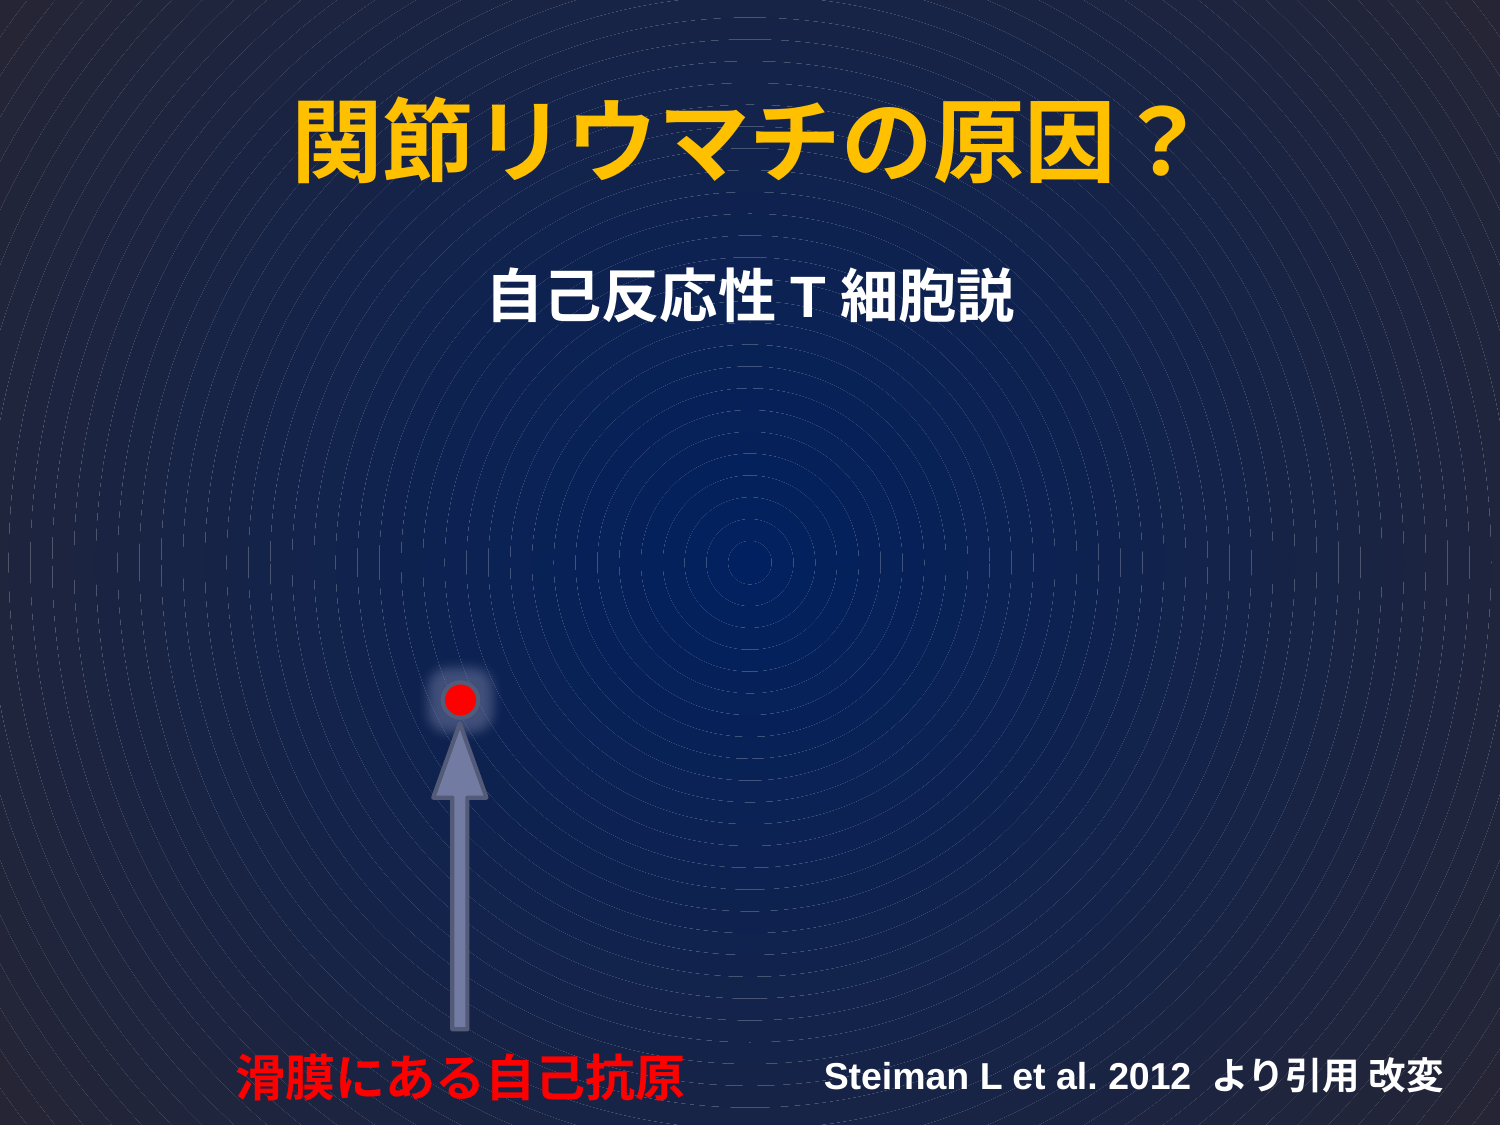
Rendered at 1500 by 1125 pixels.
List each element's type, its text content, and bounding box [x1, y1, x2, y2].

text_box Steiman L et al. 2012 より引用 改変 [761, 1045, 1459, 1105]
text_box 滑膜にある自己抗原 [202, 1038, 718, 1114]
text_box [440, 680, 481, 720]
text_box 自己反応性T細胞説 [454, 252, 1046, 337]
text_box [431, 721, 489, 1032]
title 関節リウマチの原因？ [75, 45, 1425, 233]
